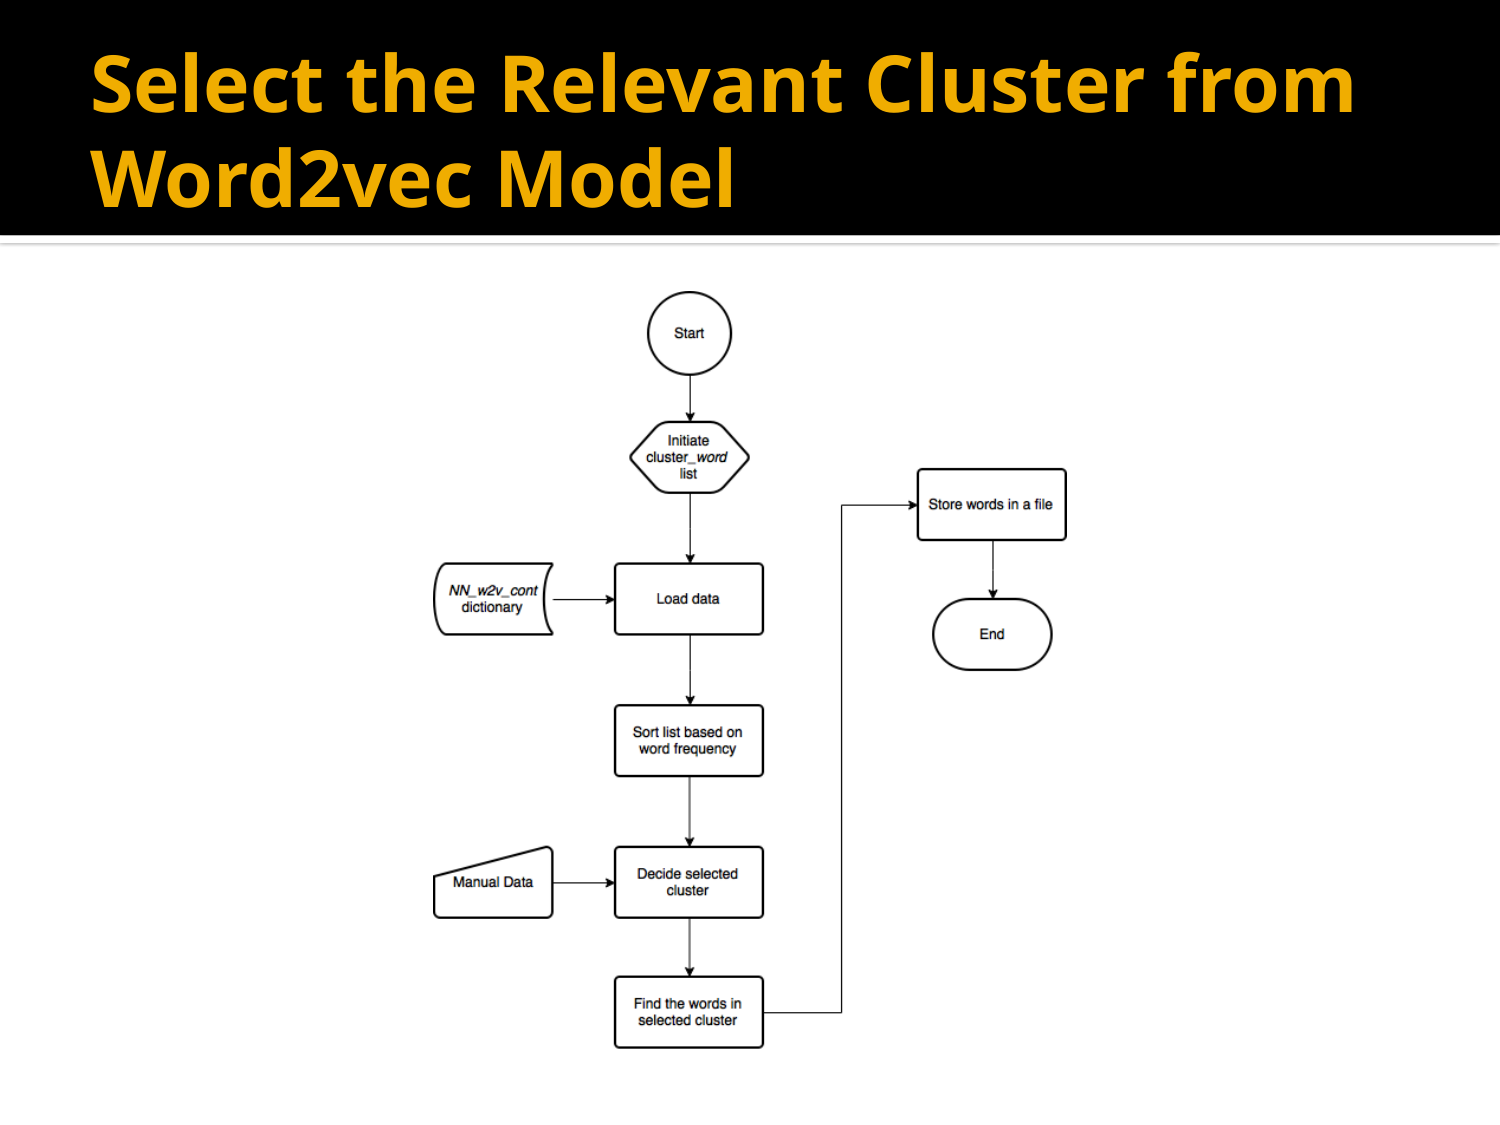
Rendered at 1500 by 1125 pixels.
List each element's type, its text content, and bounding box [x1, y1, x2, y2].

title Select the Relevant Cluster from Word2vec Model [75, 25, 1425, 231]
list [433, 291, 1067, 1050]
